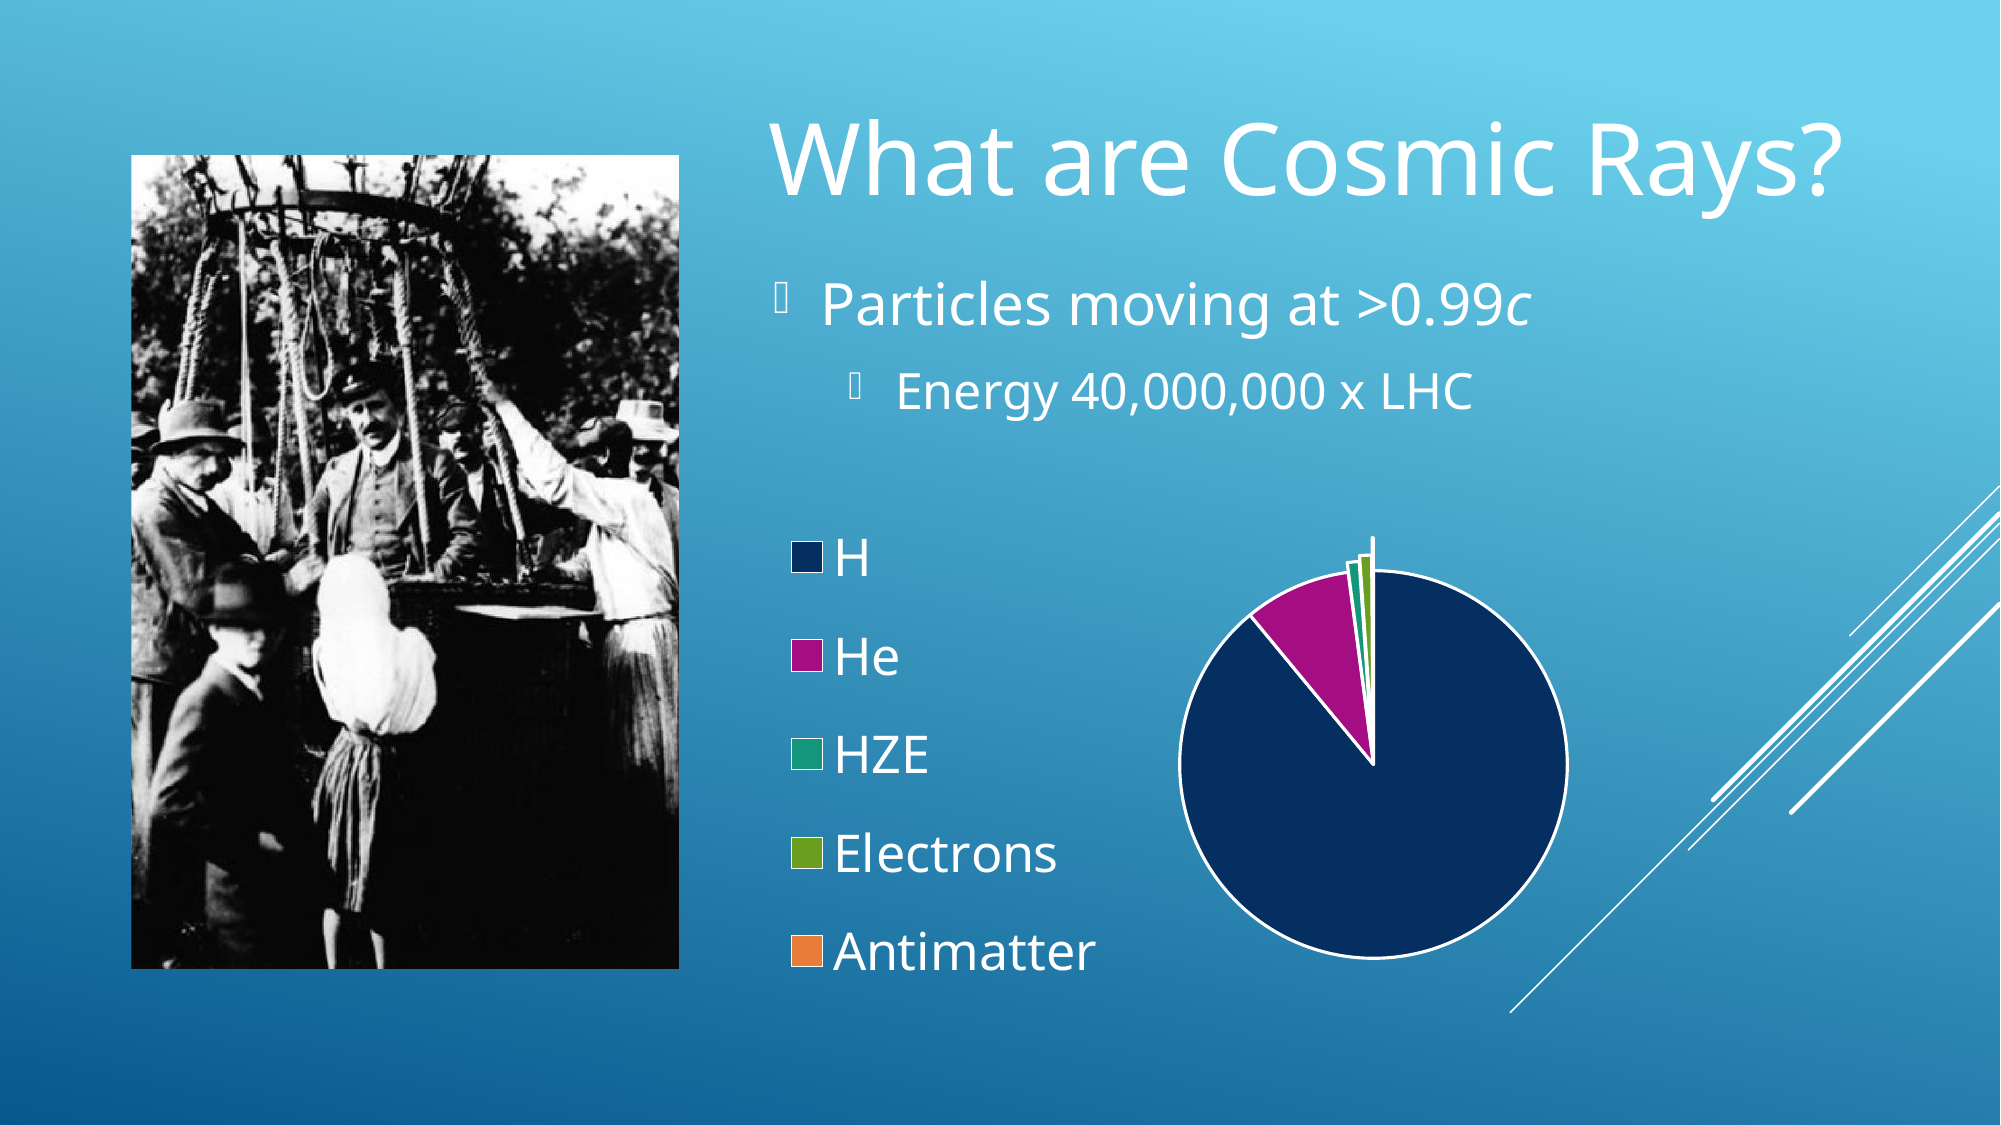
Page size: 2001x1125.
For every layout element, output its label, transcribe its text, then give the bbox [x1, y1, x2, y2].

chart [776, 470, 1618, 1059]
list Particles moving at >0.99c Energy 40,000,000 x LHC [758, 245, 1830, 448]
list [131, 155, 680, 969]
text_box What are Cosmic Rays? [678, 66, 1910, 245]
